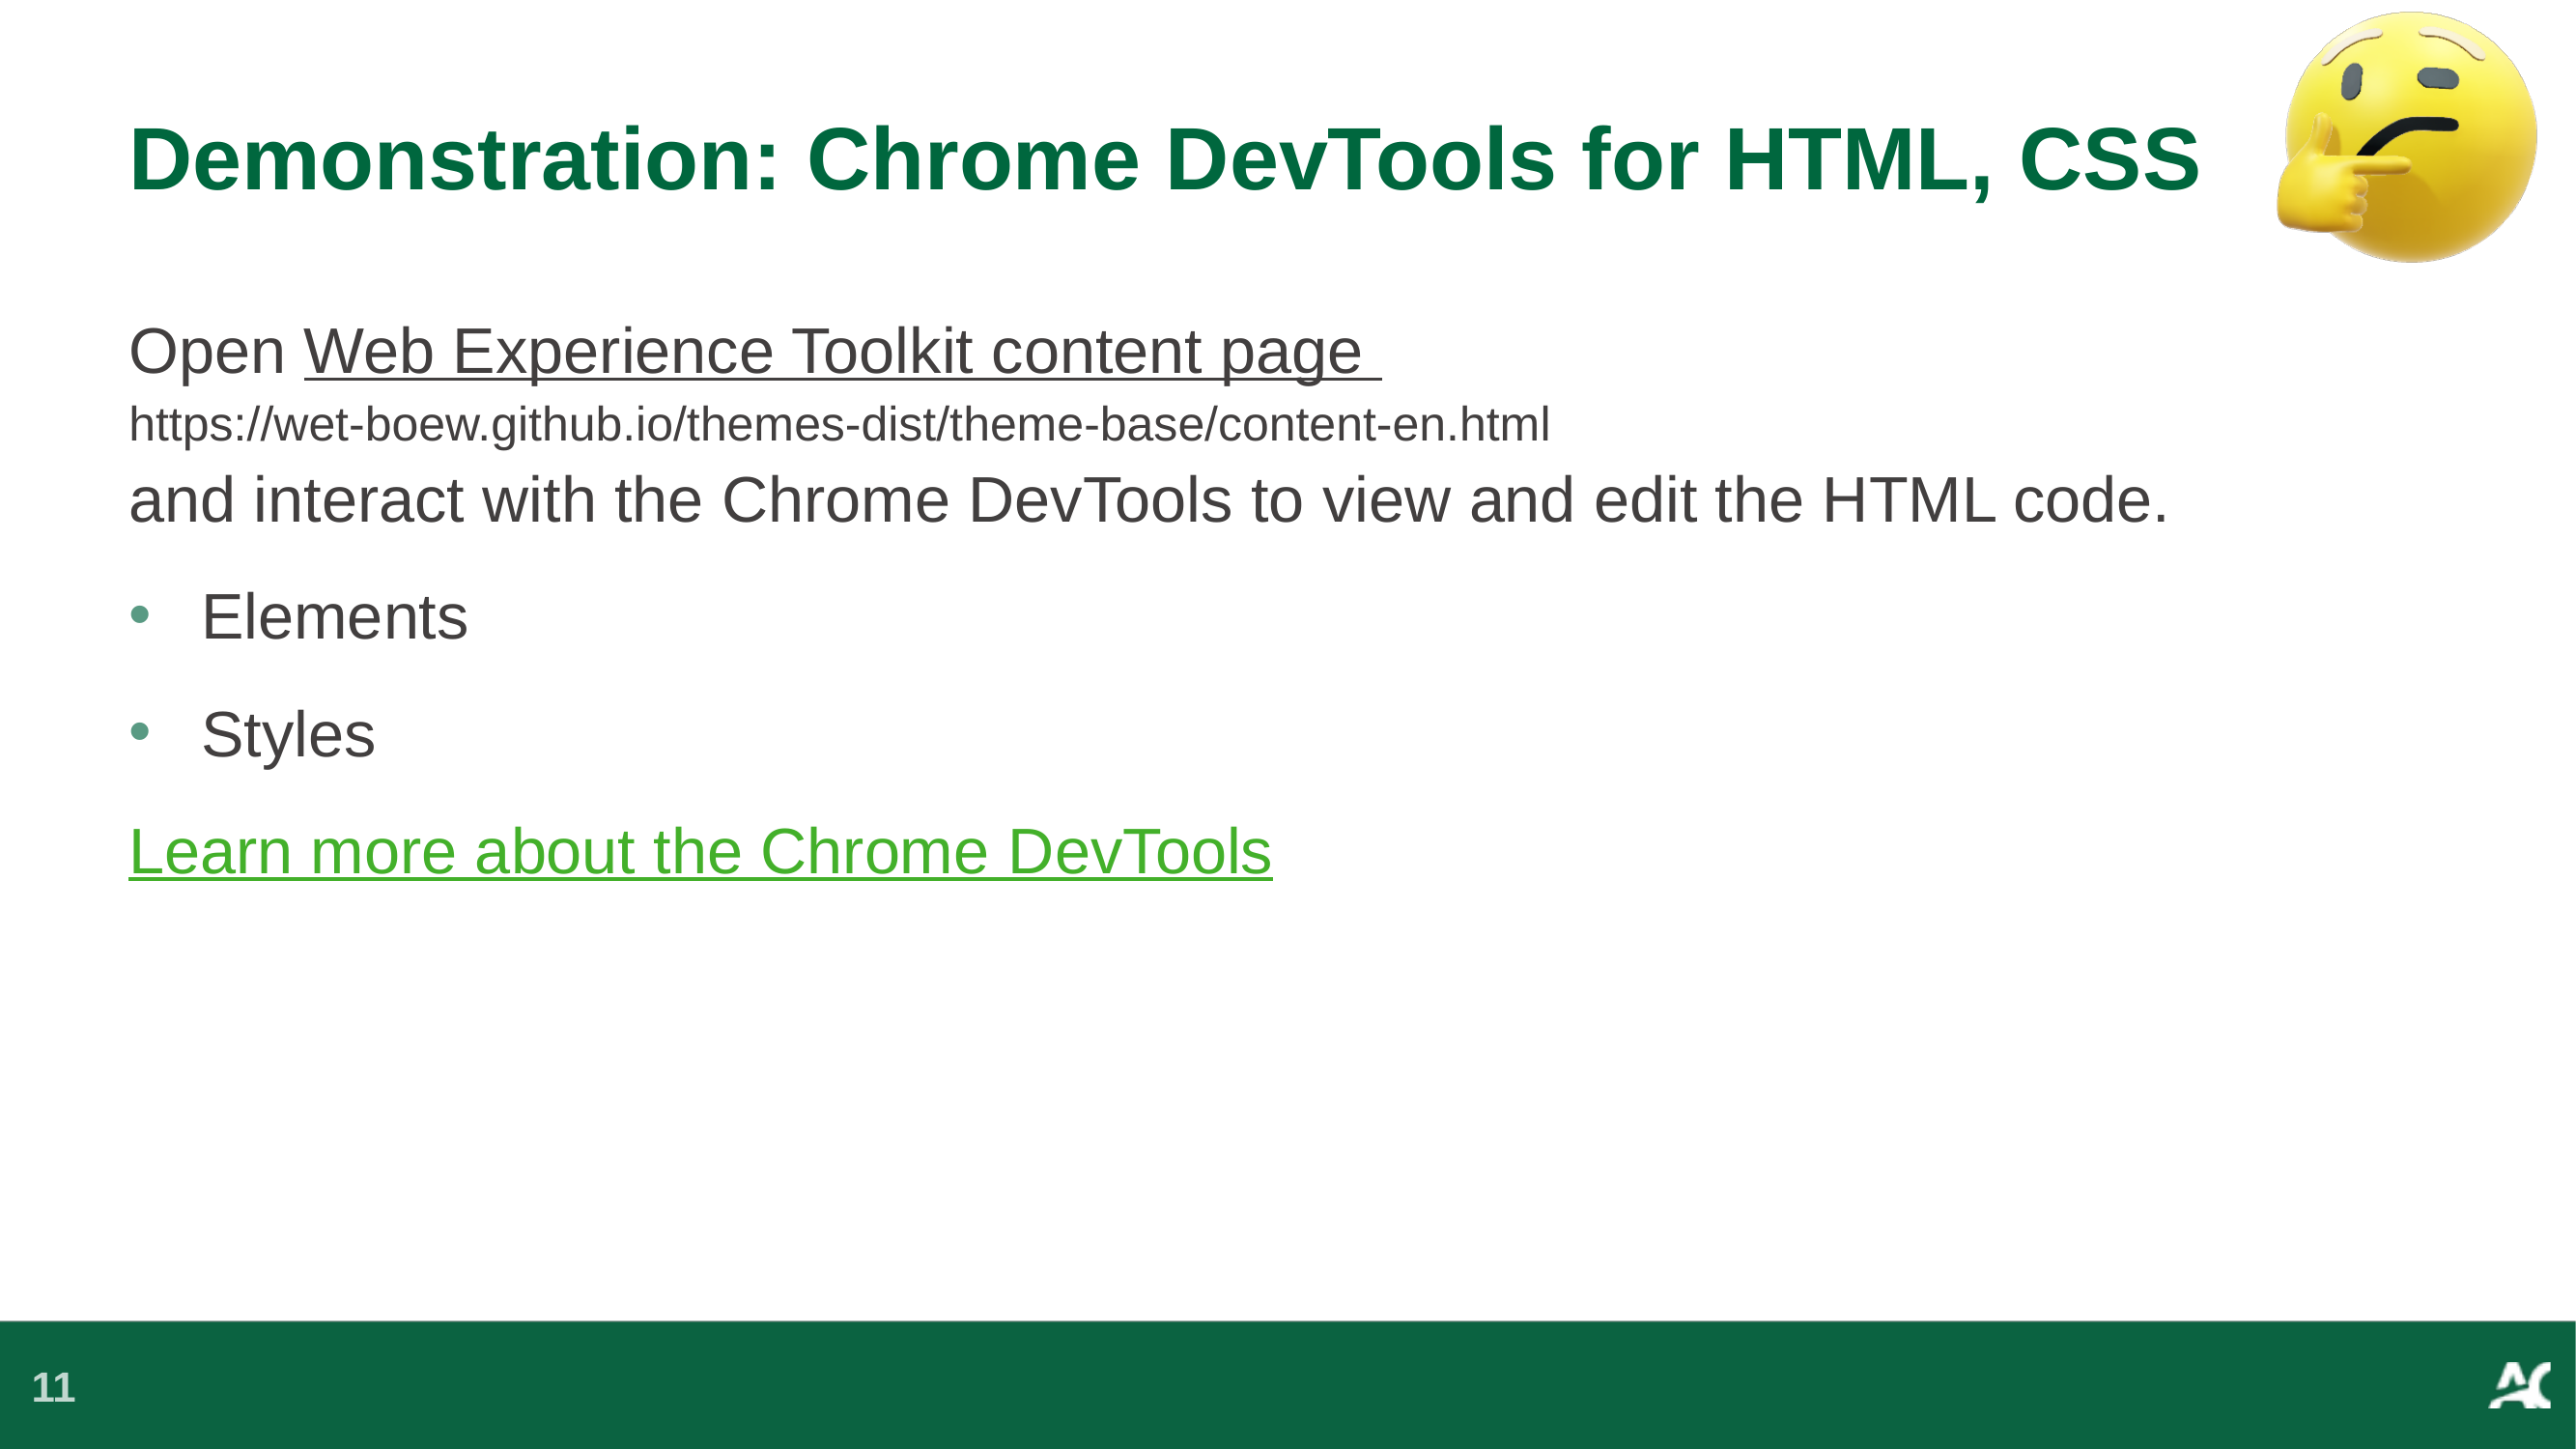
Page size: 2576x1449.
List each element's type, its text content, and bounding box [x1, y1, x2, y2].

title Demonstration: Chrome DevTools for HTML, CSS [128, 122, 2271, 213]
slide_number 11 [31, 1346, 116, 1424]
list Open Web Experience Toolkit content page https://wet-boew.github.io/themes-dist/theme-base/content-en.html and interact with the Chrome DevTools to view and edit the HTML code. Elements Styles Learn more about the Chrome DevTools [128, 301, 2576, 1024]
picture [2271, 5, 2551, 267]
